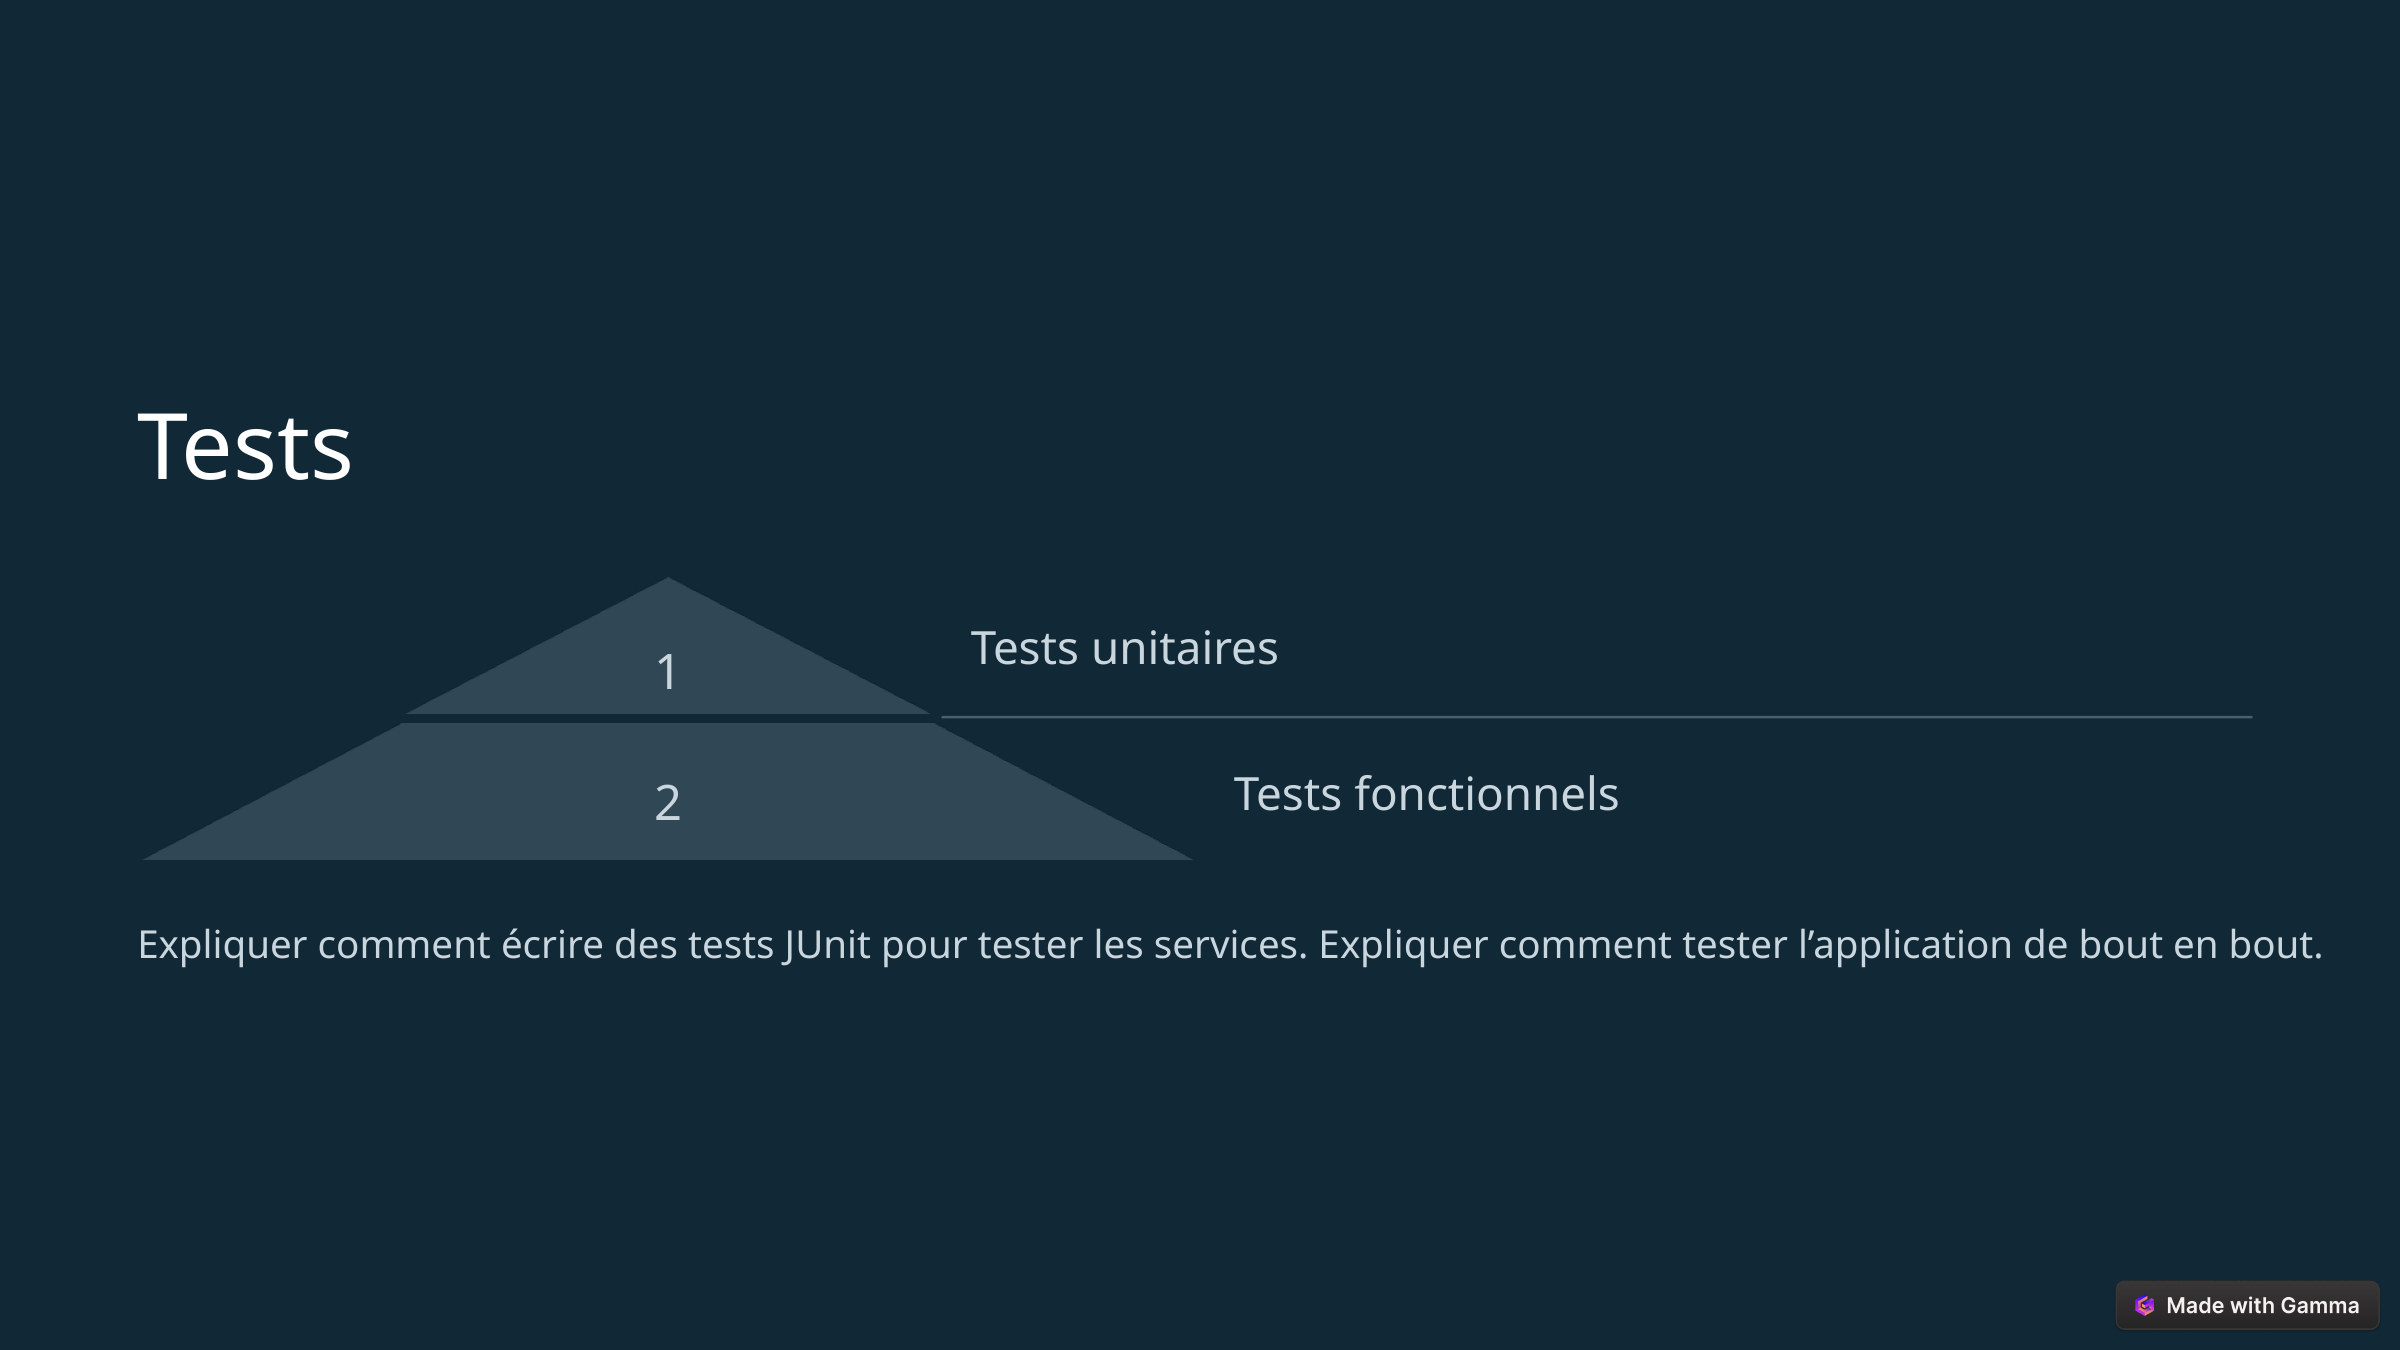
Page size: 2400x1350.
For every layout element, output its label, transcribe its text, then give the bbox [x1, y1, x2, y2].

text_box [941, 715, 2253, 719]
text_box Tests fonctionnels [1233, 762, 1742, 821]
picture [142, 723, 1195, 860]
text_box Tests [137, 383, 1062, 499]
text_box Tests unitaires [970, 616, 1374, 675]
picture [405, 577, 932, 714]
picture [2106, 1271, 2389, 1339]
text_box Expliquer comment écrire des tests JUnit pour tester les services. Expliquer comment tester l’application de bout en bout. [137, 903, 2263, 967]
